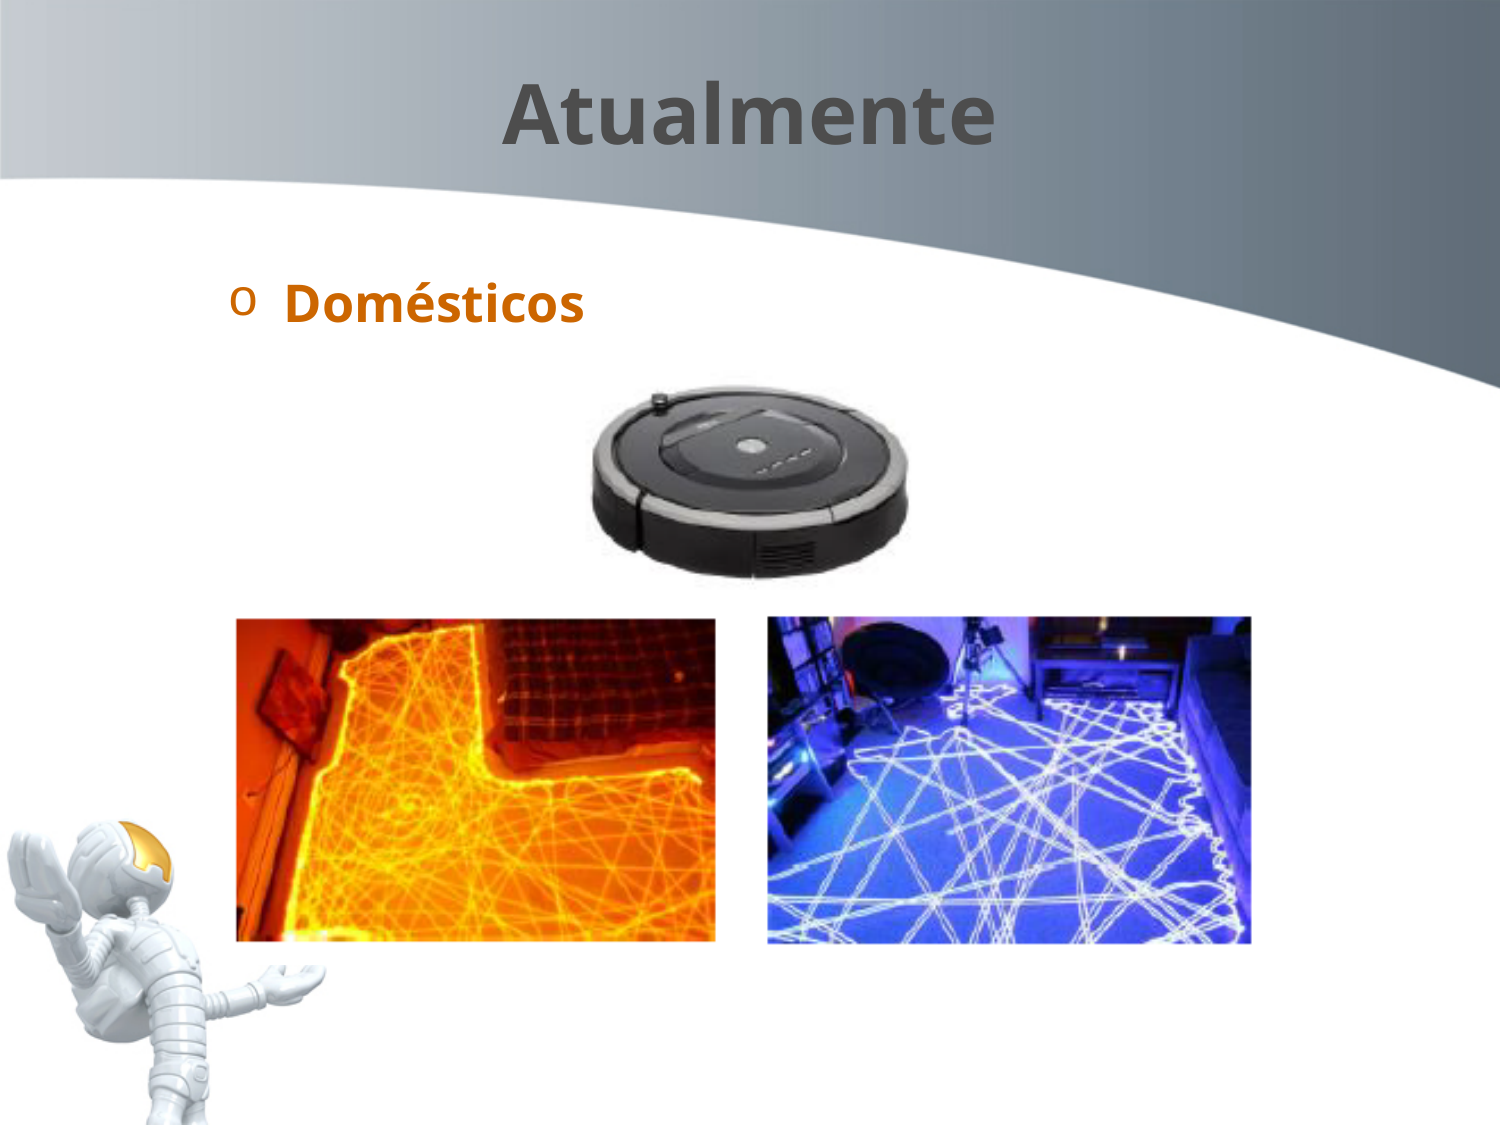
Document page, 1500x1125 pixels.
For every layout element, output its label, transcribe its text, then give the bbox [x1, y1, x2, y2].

list Domésticos [212, 231, 1140, 349]
picture [0, 0, 1500, 1125]
title Atualmente [212, 4, 1288, 218]
